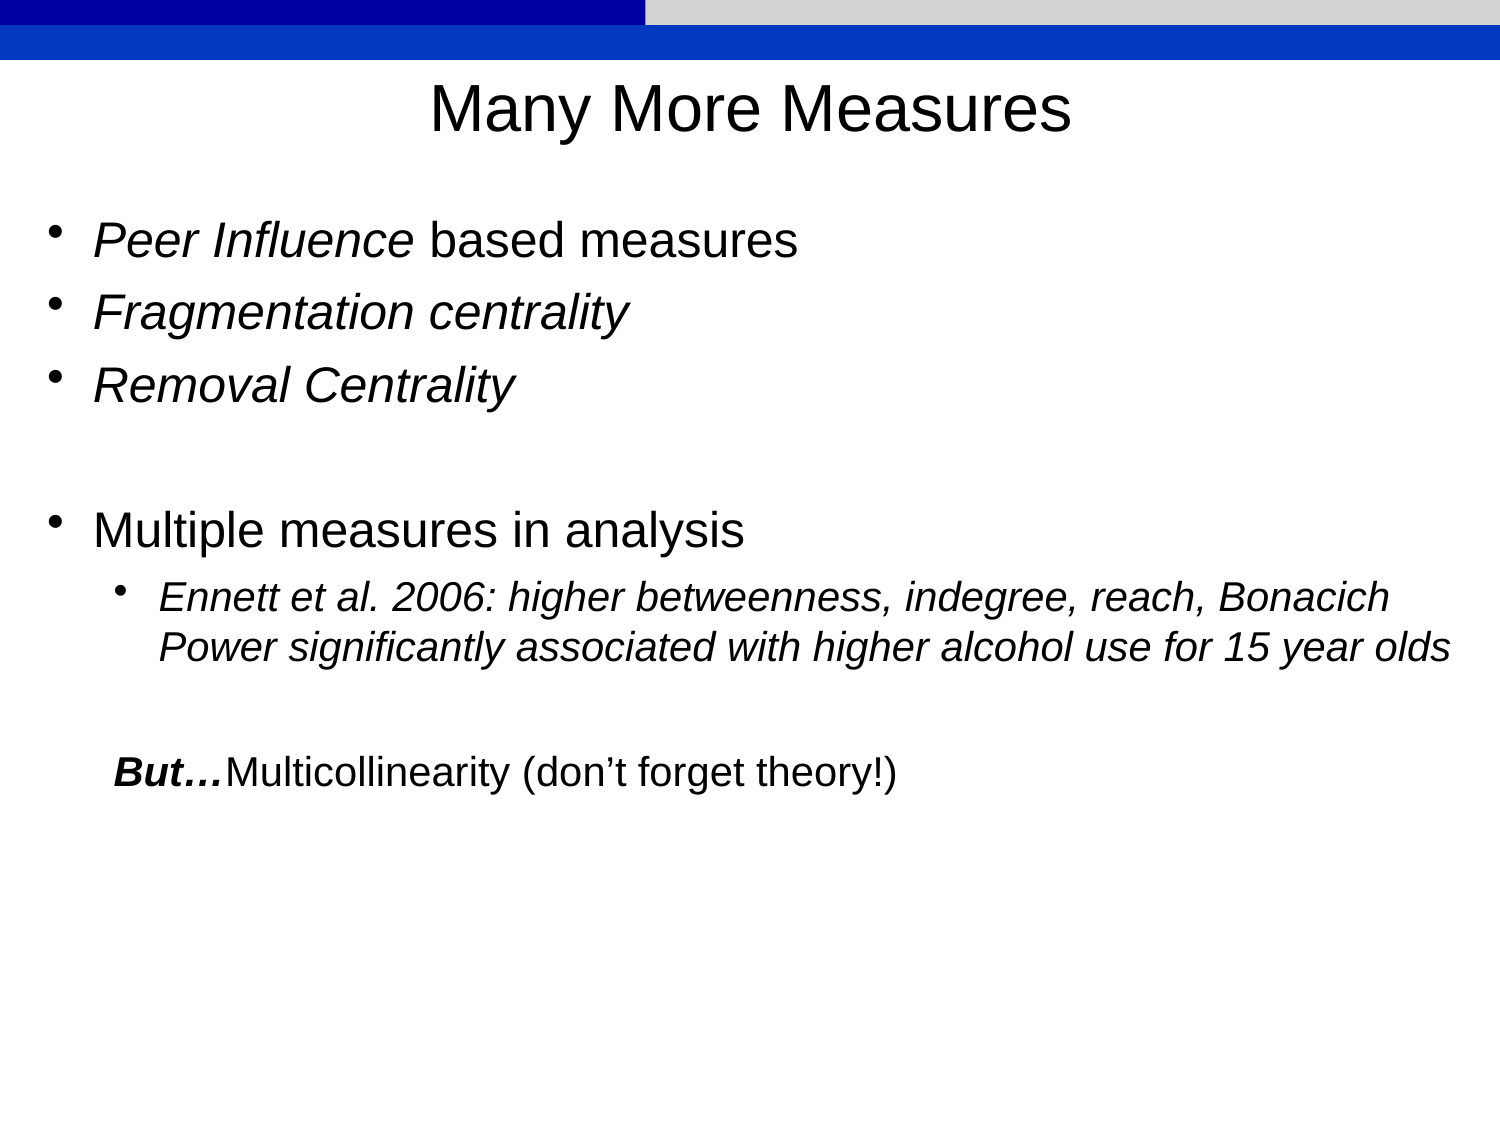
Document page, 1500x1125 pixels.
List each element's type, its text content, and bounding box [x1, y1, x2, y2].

text_box Peer Influence based measures Fragmentation centrality Removal Centrality Multiple measures in analysis Ennett et al. 2006: higher betweenness, indegree, reach, Bonacich Power significantly associated with higher alcohol use for 15 year olds But…Multicollinearity (don’t forget theory!) [3, 200, 1500, 865]
text_box [648, 0, 1500, 27]
text_box Many More Measures [3, 57, 1500, 152]
text_box [0, 0, 648, 27]
